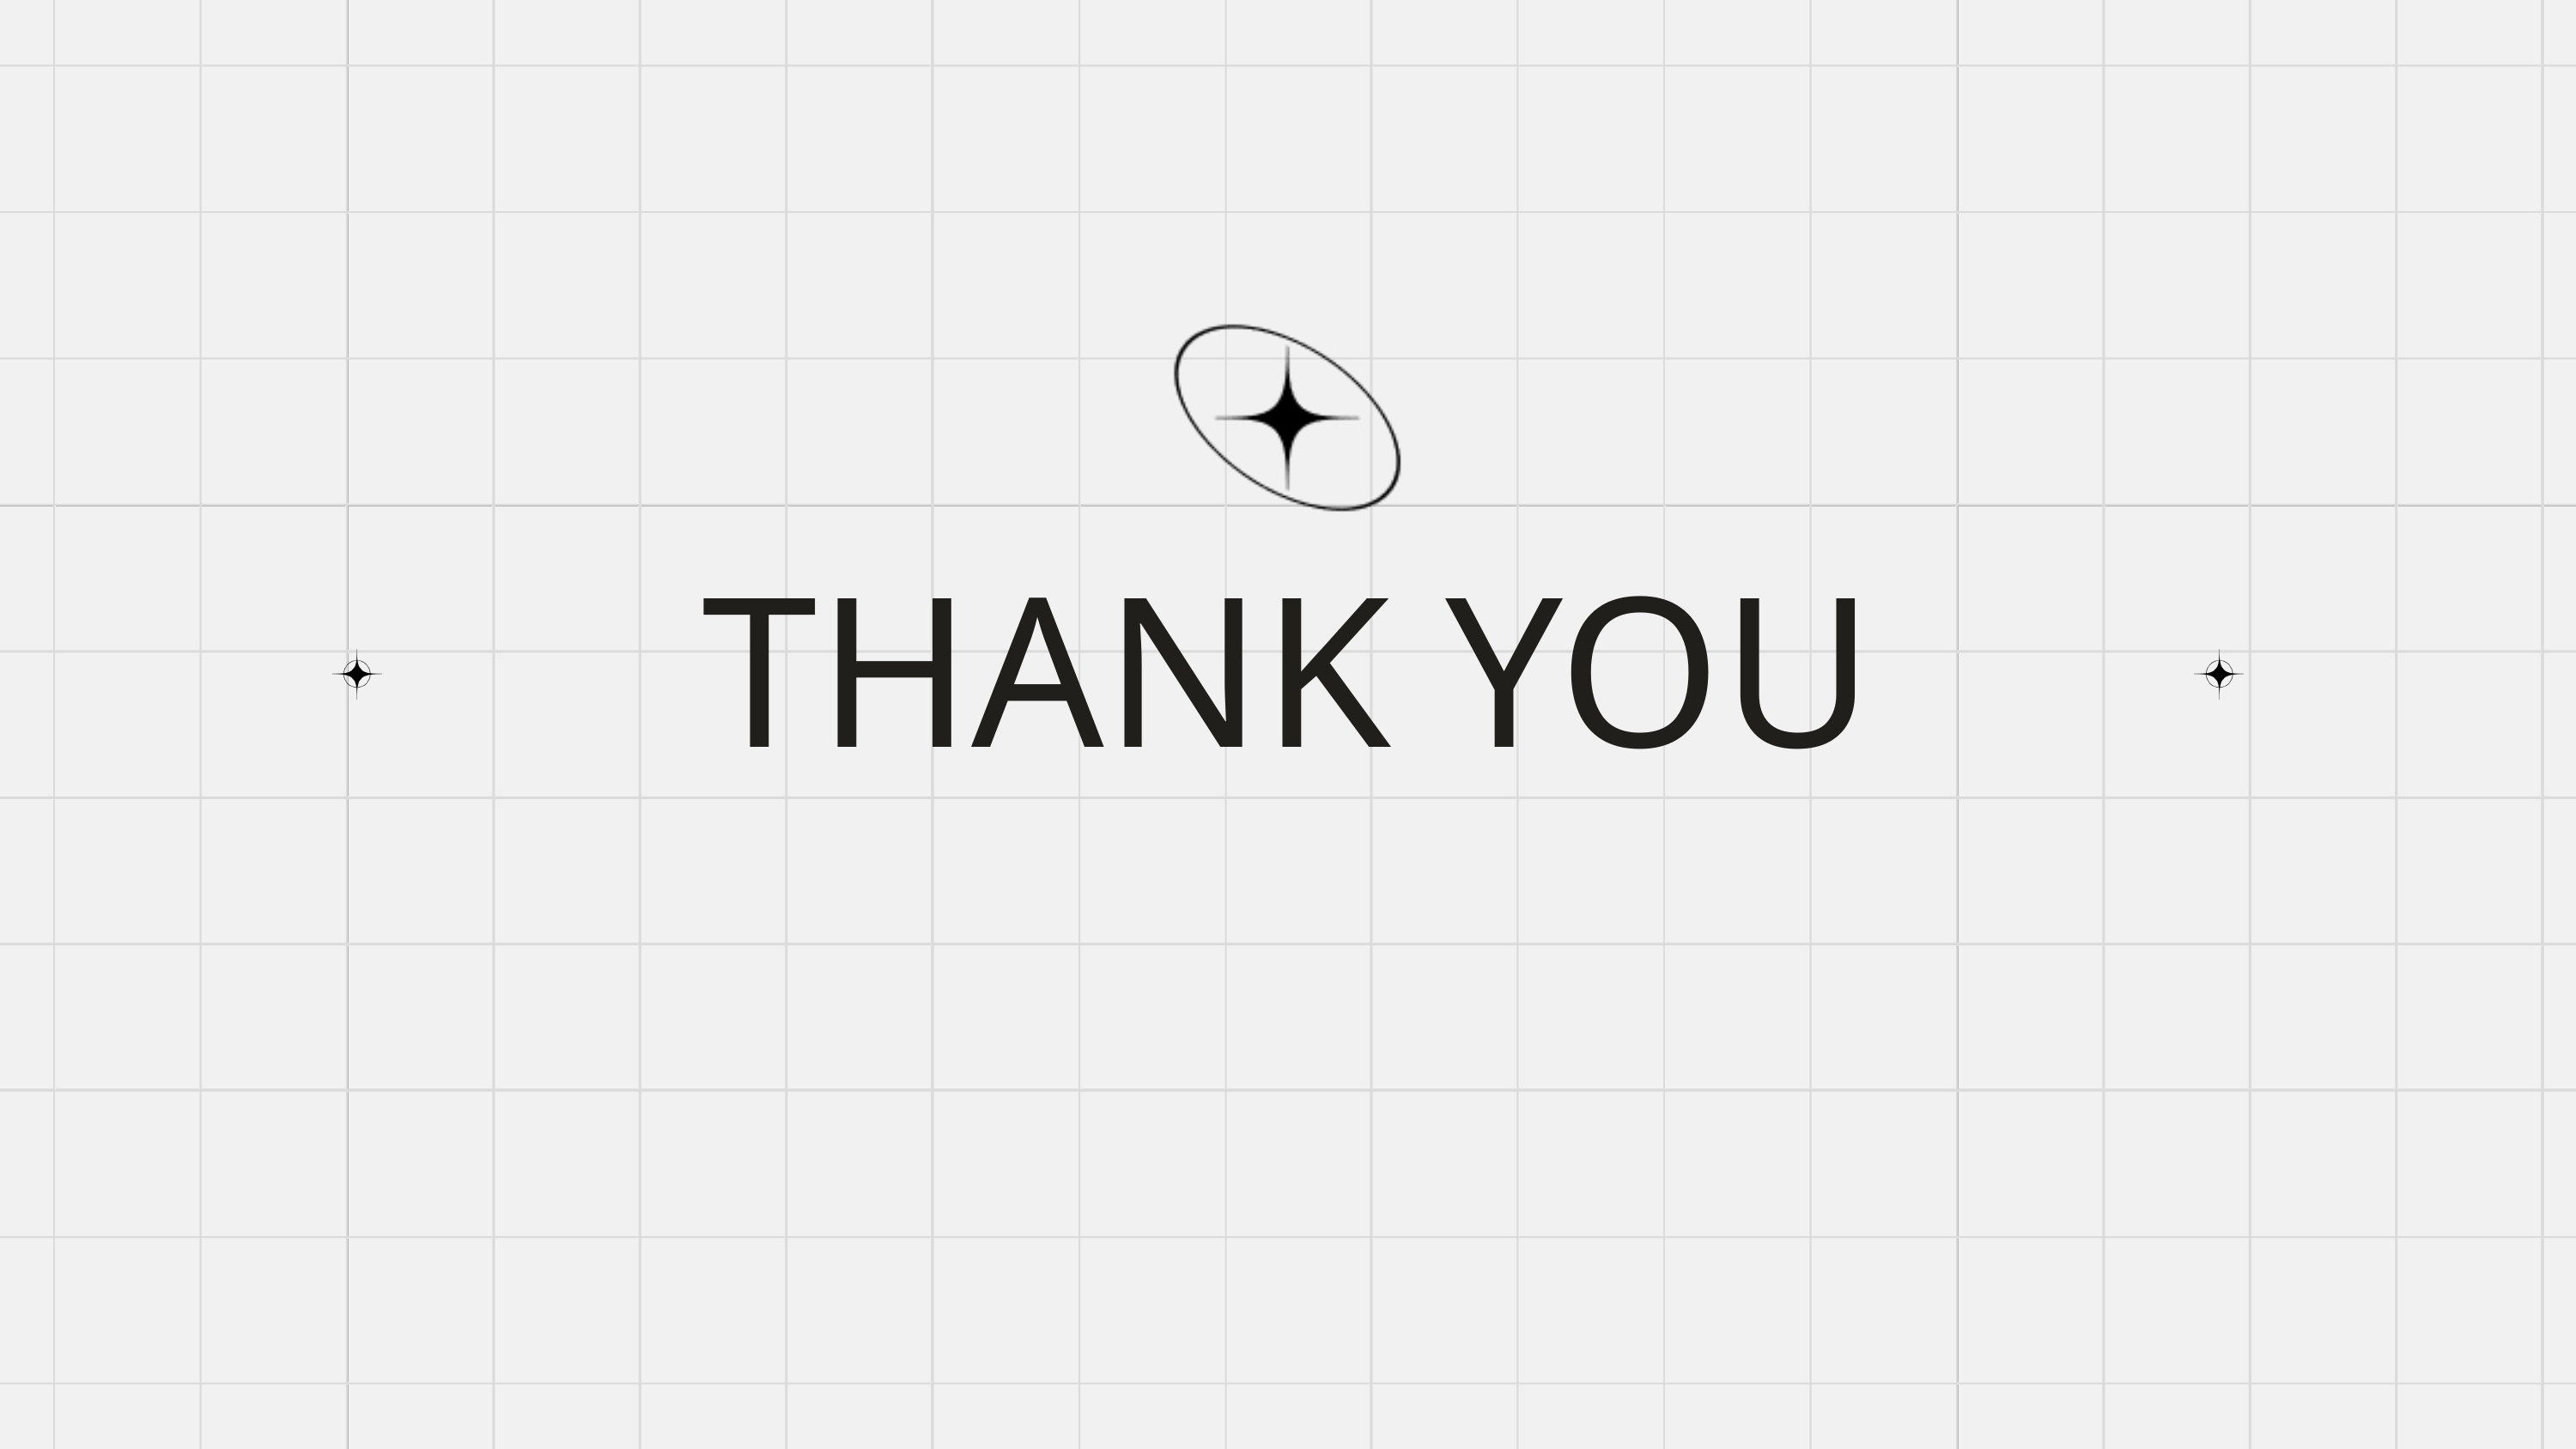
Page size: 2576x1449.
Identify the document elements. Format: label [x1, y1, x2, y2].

text_box [0, 0, 2576, 1449]
